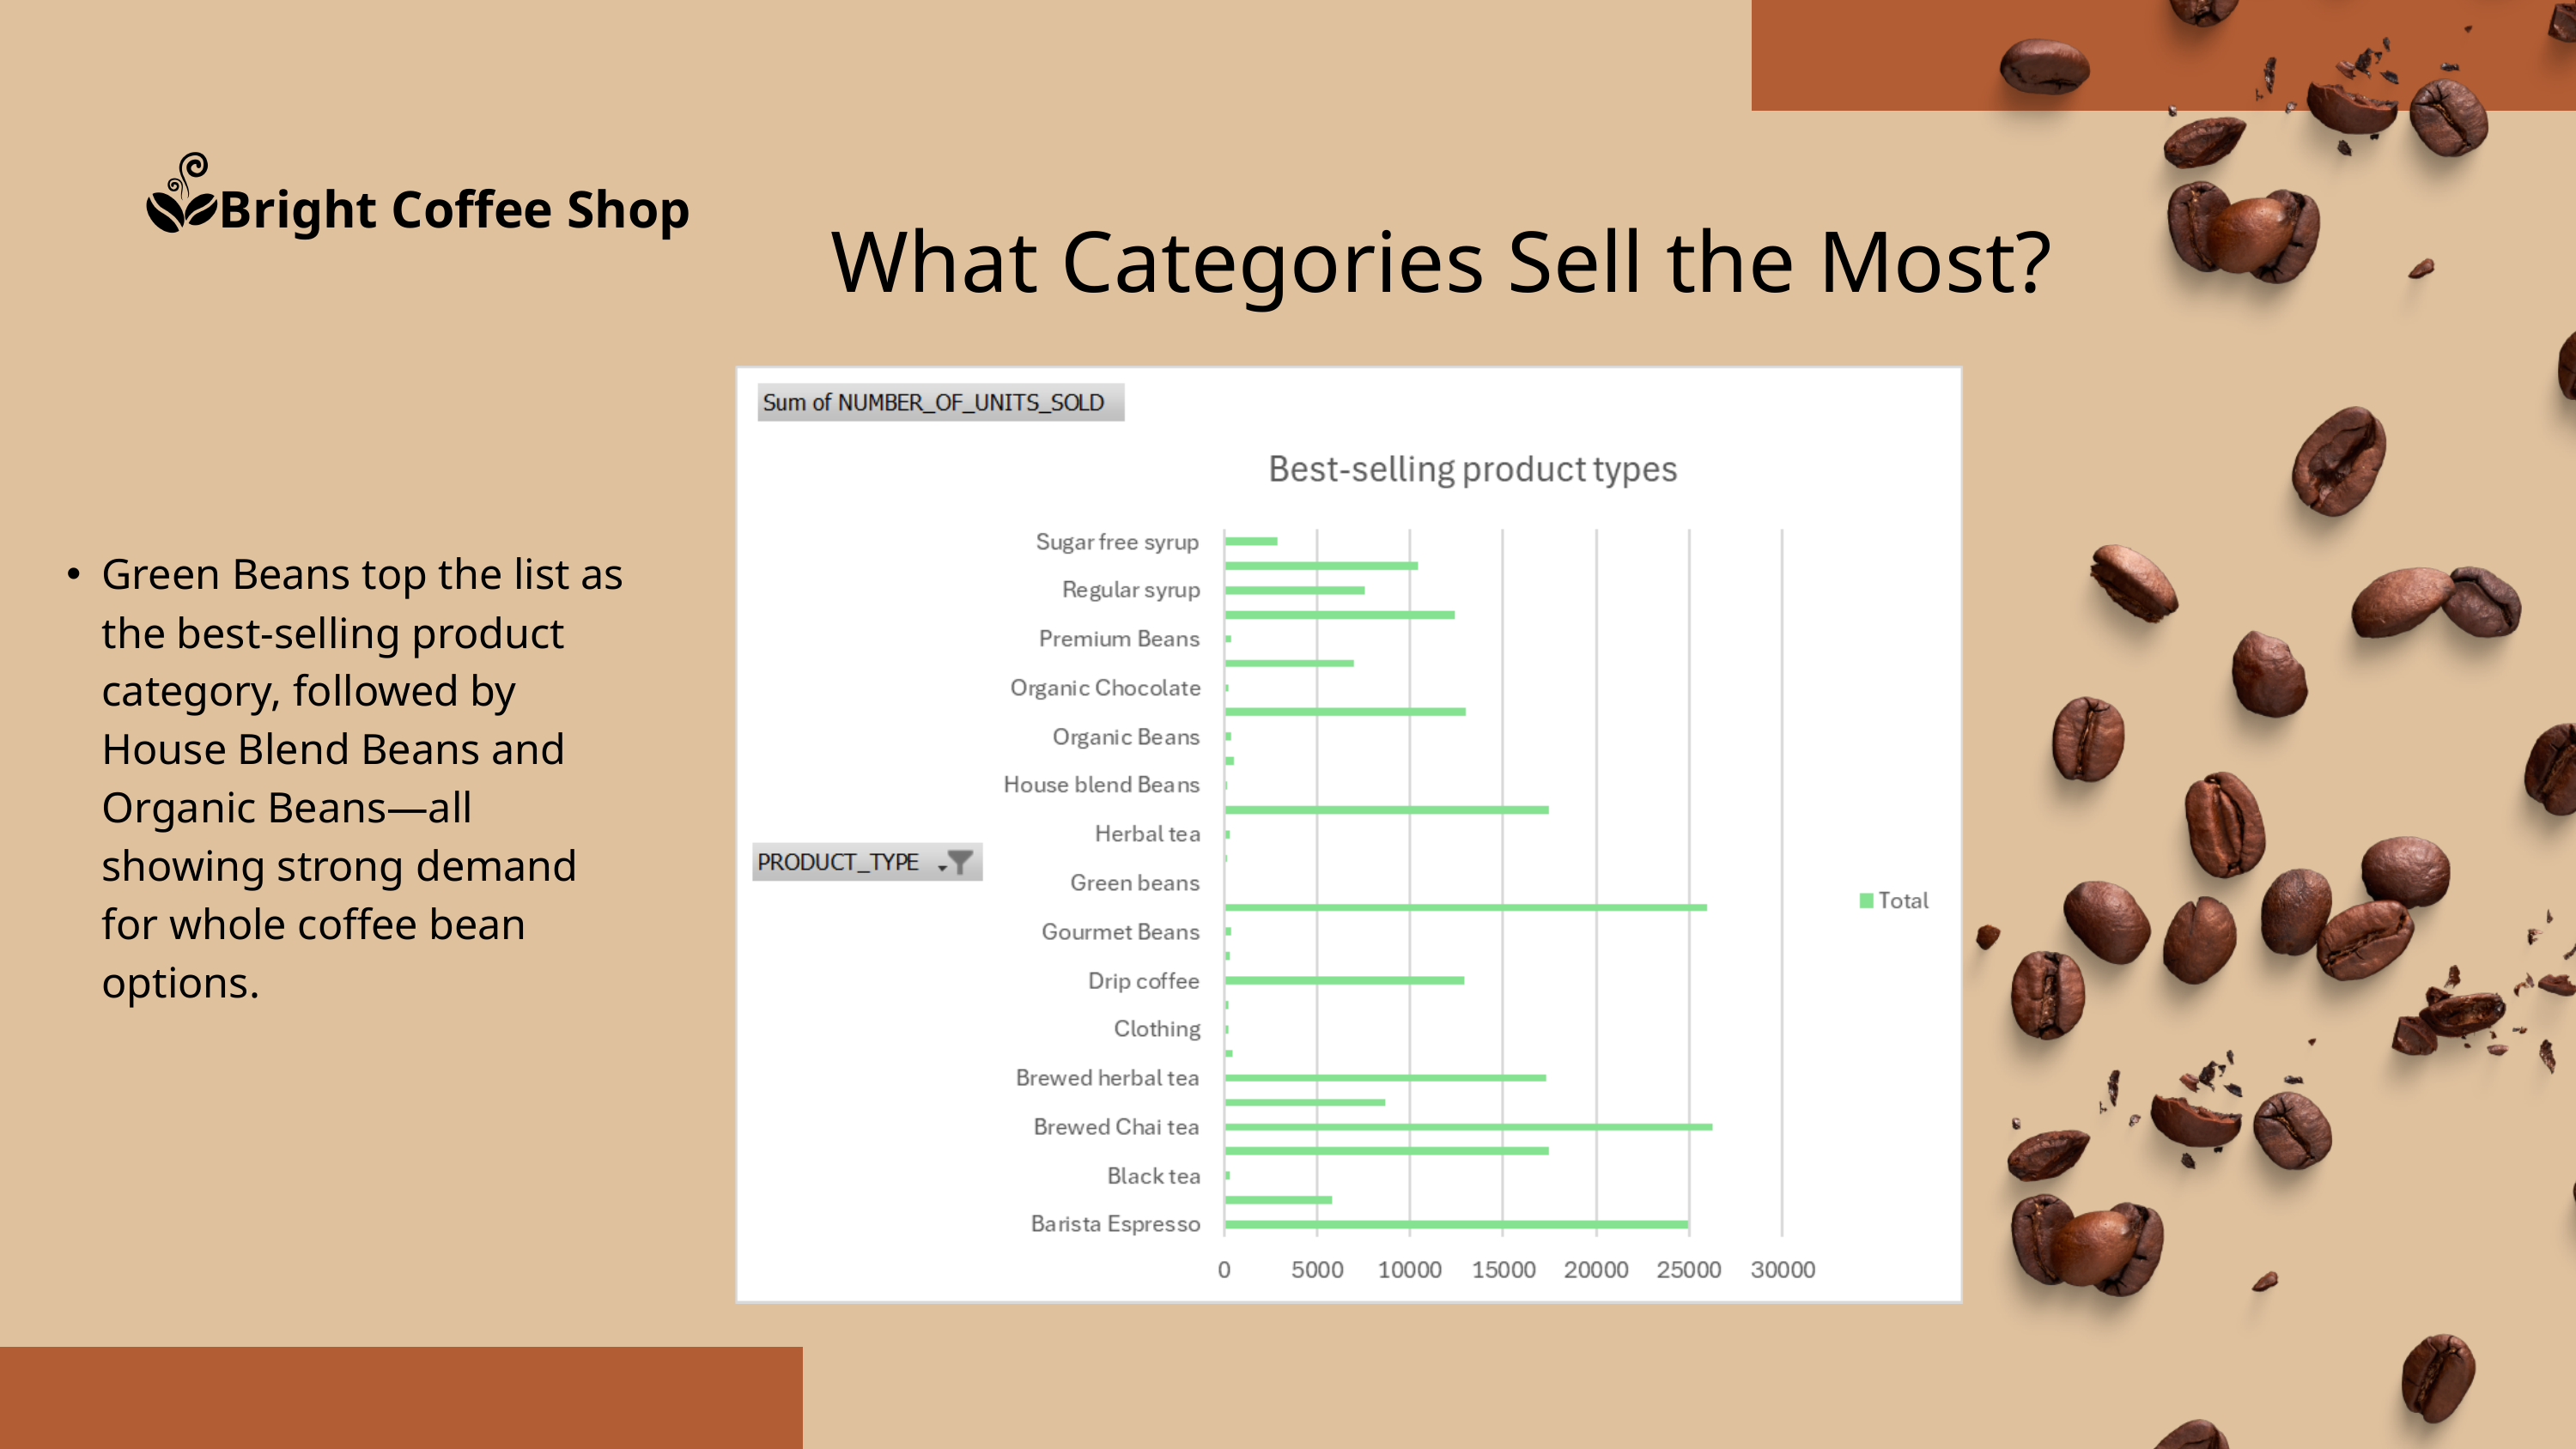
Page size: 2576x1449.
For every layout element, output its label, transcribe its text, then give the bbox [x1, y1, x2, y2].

text_box Bright Coffee Shop [218, 167, 692, 238]
text_box [144, 144, 219, 235]
text_box [1859, 118, 2576, 544]
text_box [1751, 0, 2576, 112]
text_box Green Beans top the list as the best-selling product category, followed by House Blend Beans and Organic Beans—all showing strong demand for whole coffee bean options. [31, 539, 636, 1007]
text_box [0, 1347, 804, 1449]
text_box [1703, 544, 2576, 1449]
text_box What Categories Sell the Most? [691, 191, 2193, 310]
text_box [735, 366, 1964, 1304]
